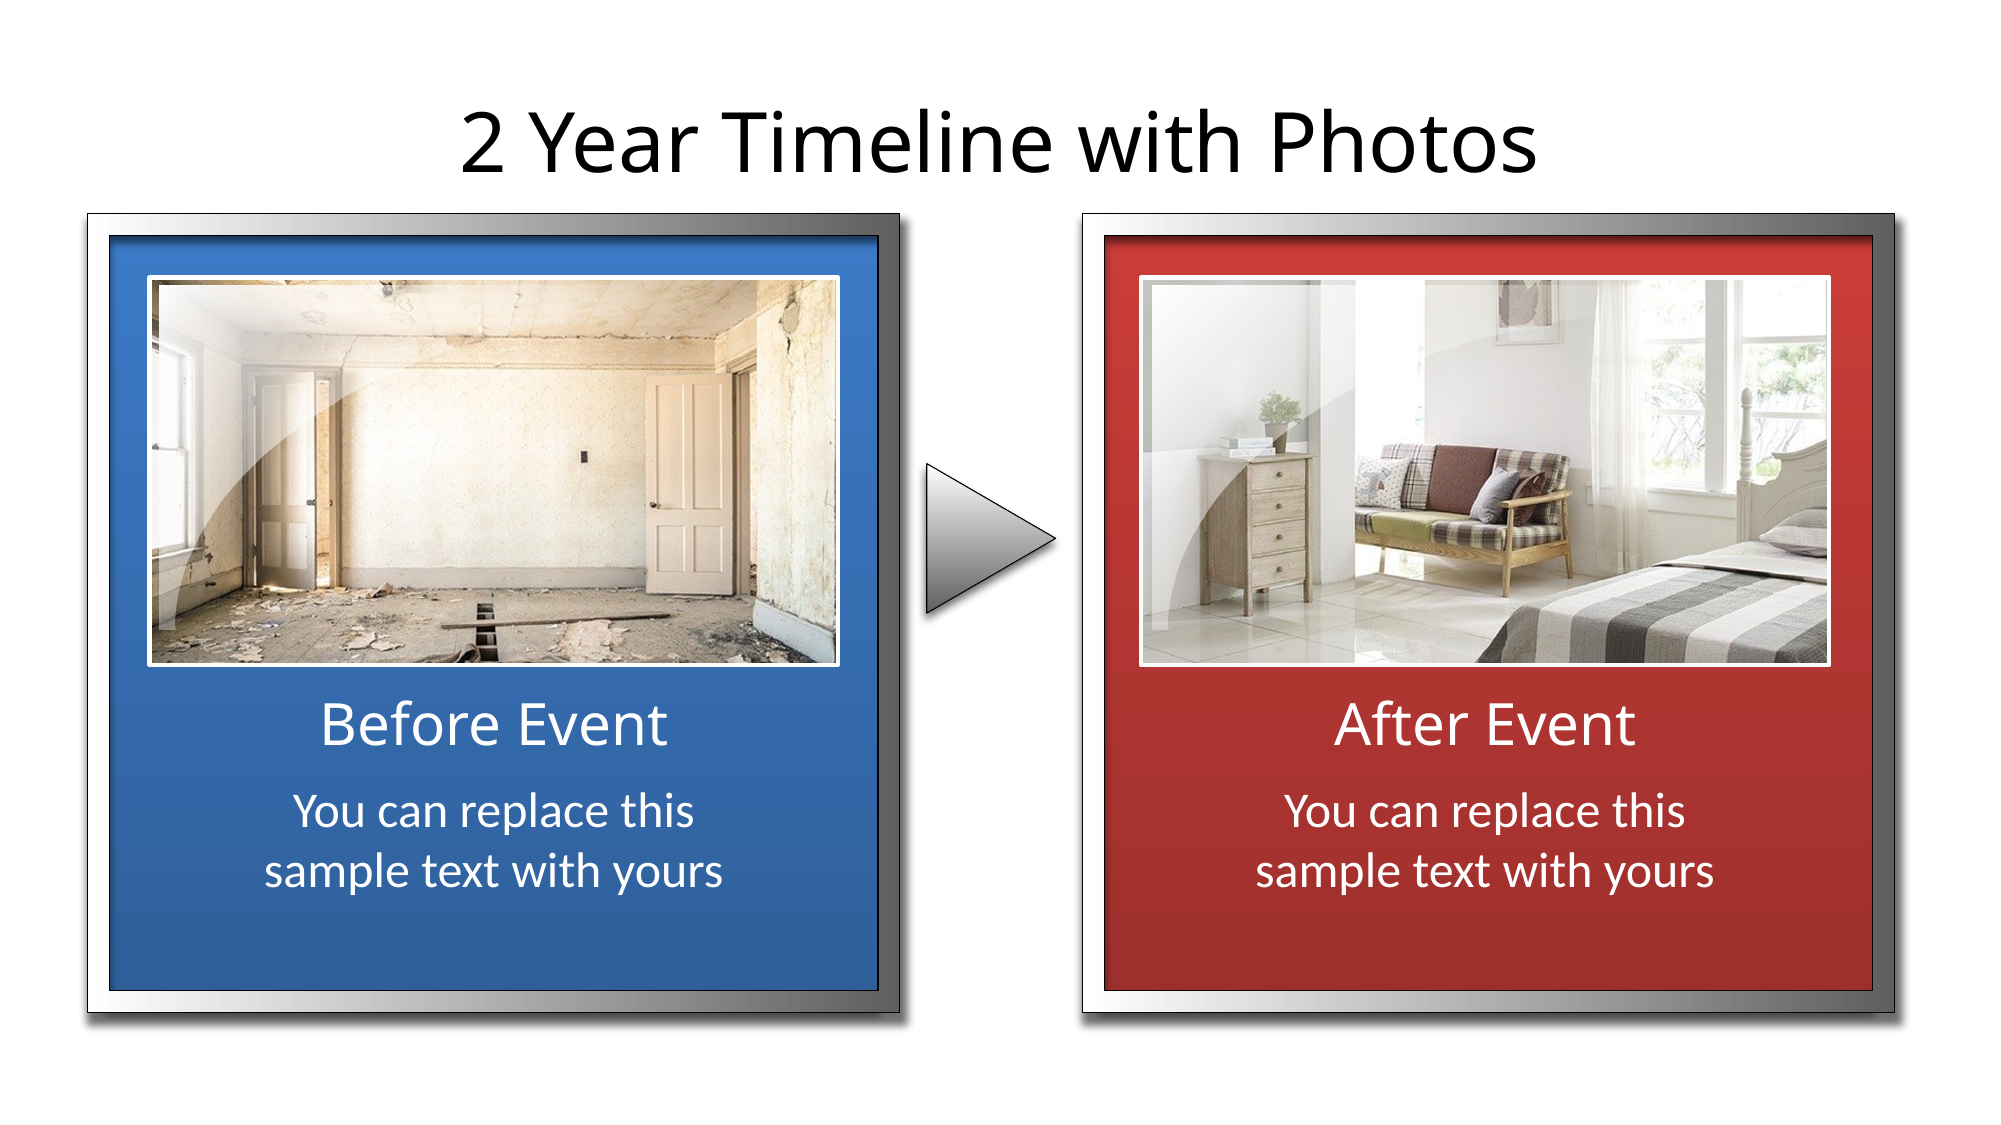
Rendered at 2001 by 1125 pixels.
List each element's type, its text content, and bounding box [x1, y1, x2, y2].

text_box You can replace this sample text with yours [1224, 770, 1746, 906]
text_box [1139, 275, 1831, 667]
text_box [118, 251, 876, 988]
text_box [147, 275, 840, 667]
text_box [157, 283, 872, 632]
text_box [1080, 212, 1897, 1015]
text_box [1150, 283, 1865, 632]
title 2 Year Timeline with Photos [99, 45, 1900, 233]
text_box You can replace this sample text with yours [233, 770, 754, 906]
text_box [1113, 251, 1871, 988]
text_box [924, 461, 1058, 615]
text_box [85, 212, 902, 1015]
text_box After Event [1225, 679, 1746, 765]
text_box Before Event [233, 679, 754, 765]
